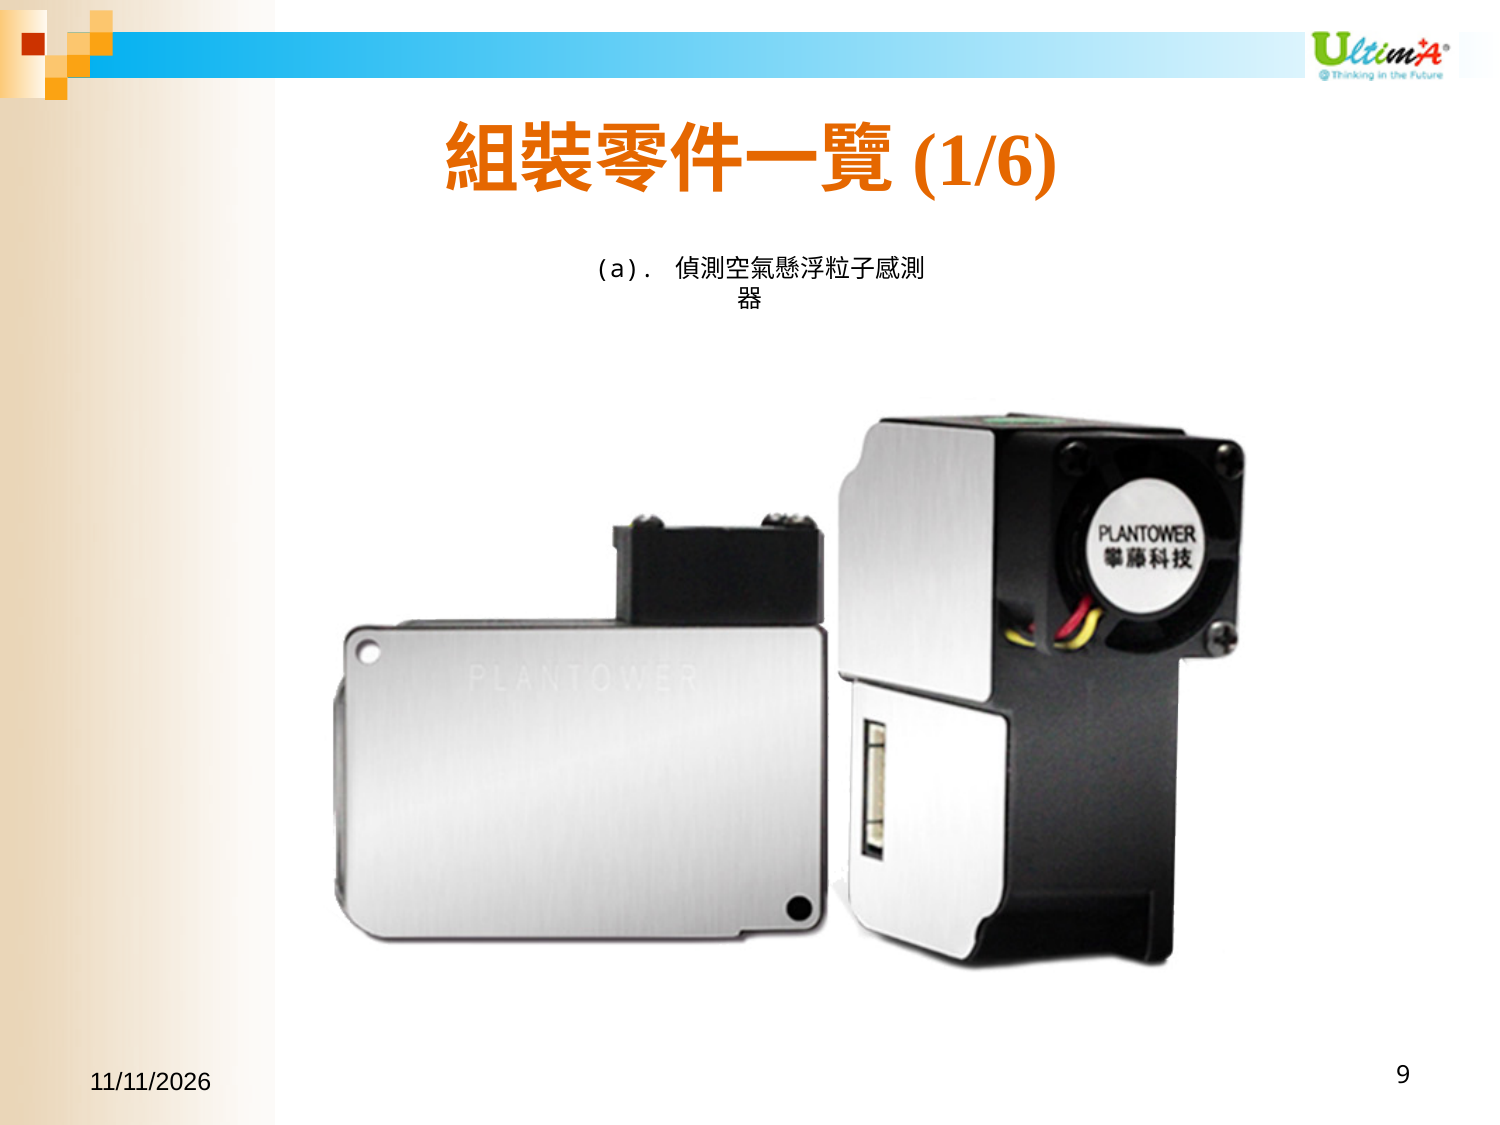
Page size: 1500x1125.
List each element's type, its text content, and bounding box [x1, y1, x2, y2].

text_box [0, 0, 1500, 75]
text_box 2016/10/22 [75, 1024, 425, 1103]
title 組裝零件一覽(1/6) [76, 75, 1427, 268]
picture [1427, 75, 1459, 81]
text_box (a). 偵測空氣懸浮粒子感測器 [556, 260, 943, 306]
text_box 9 [1074, 1024, 1425, 1100]
picture [314, 396, 1251, 977]
